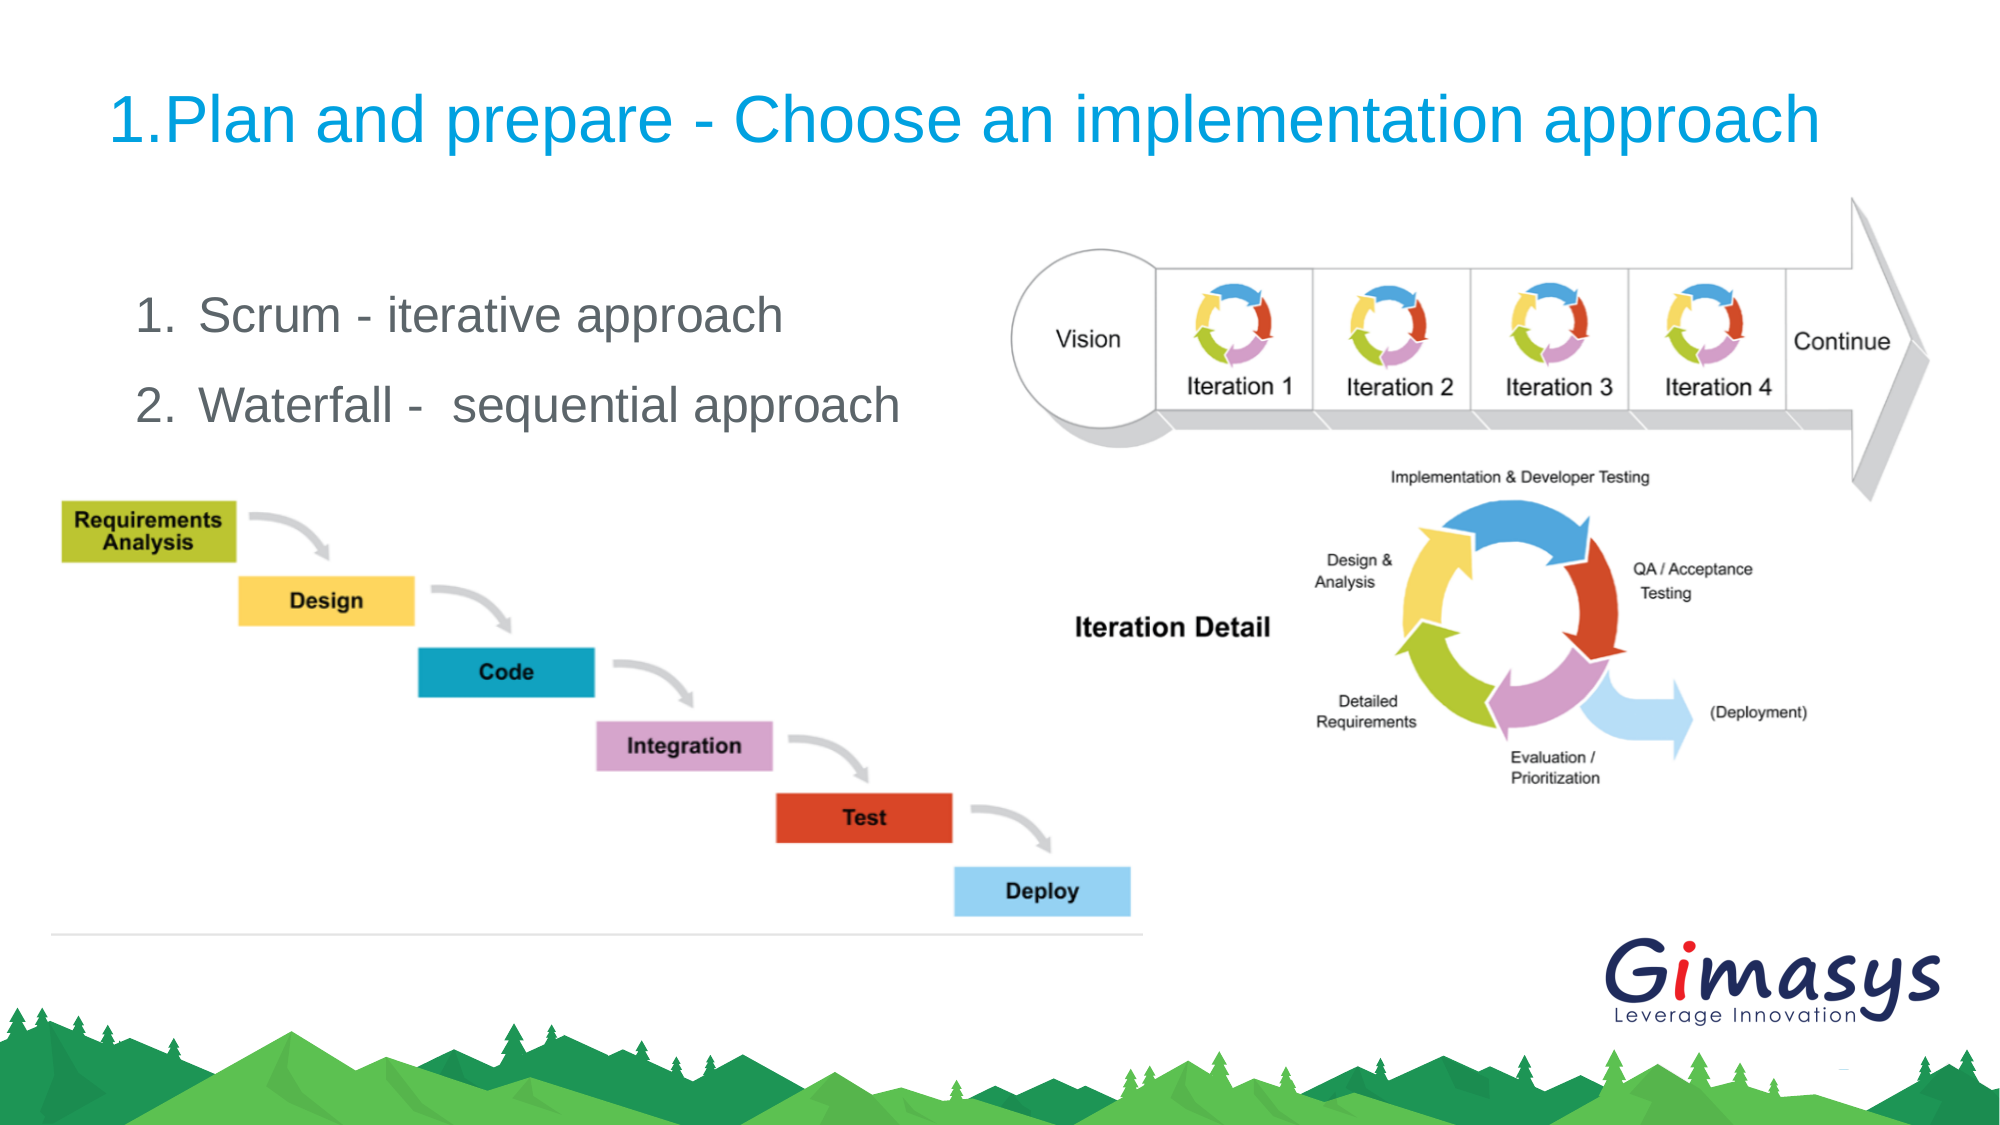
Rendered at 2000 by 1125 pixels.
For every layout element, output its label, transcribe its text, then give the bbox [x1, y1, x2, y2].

title 1.Plan and prepare - Choose an implementation approach [93, 10, 1906, 173]
picture [1586, 917, 1960, 1038]
picture [51, 190, 1939, 936]
text_box Scrum - iterative approach Waterfall - sequential approach [108, 172, 992, 474]
